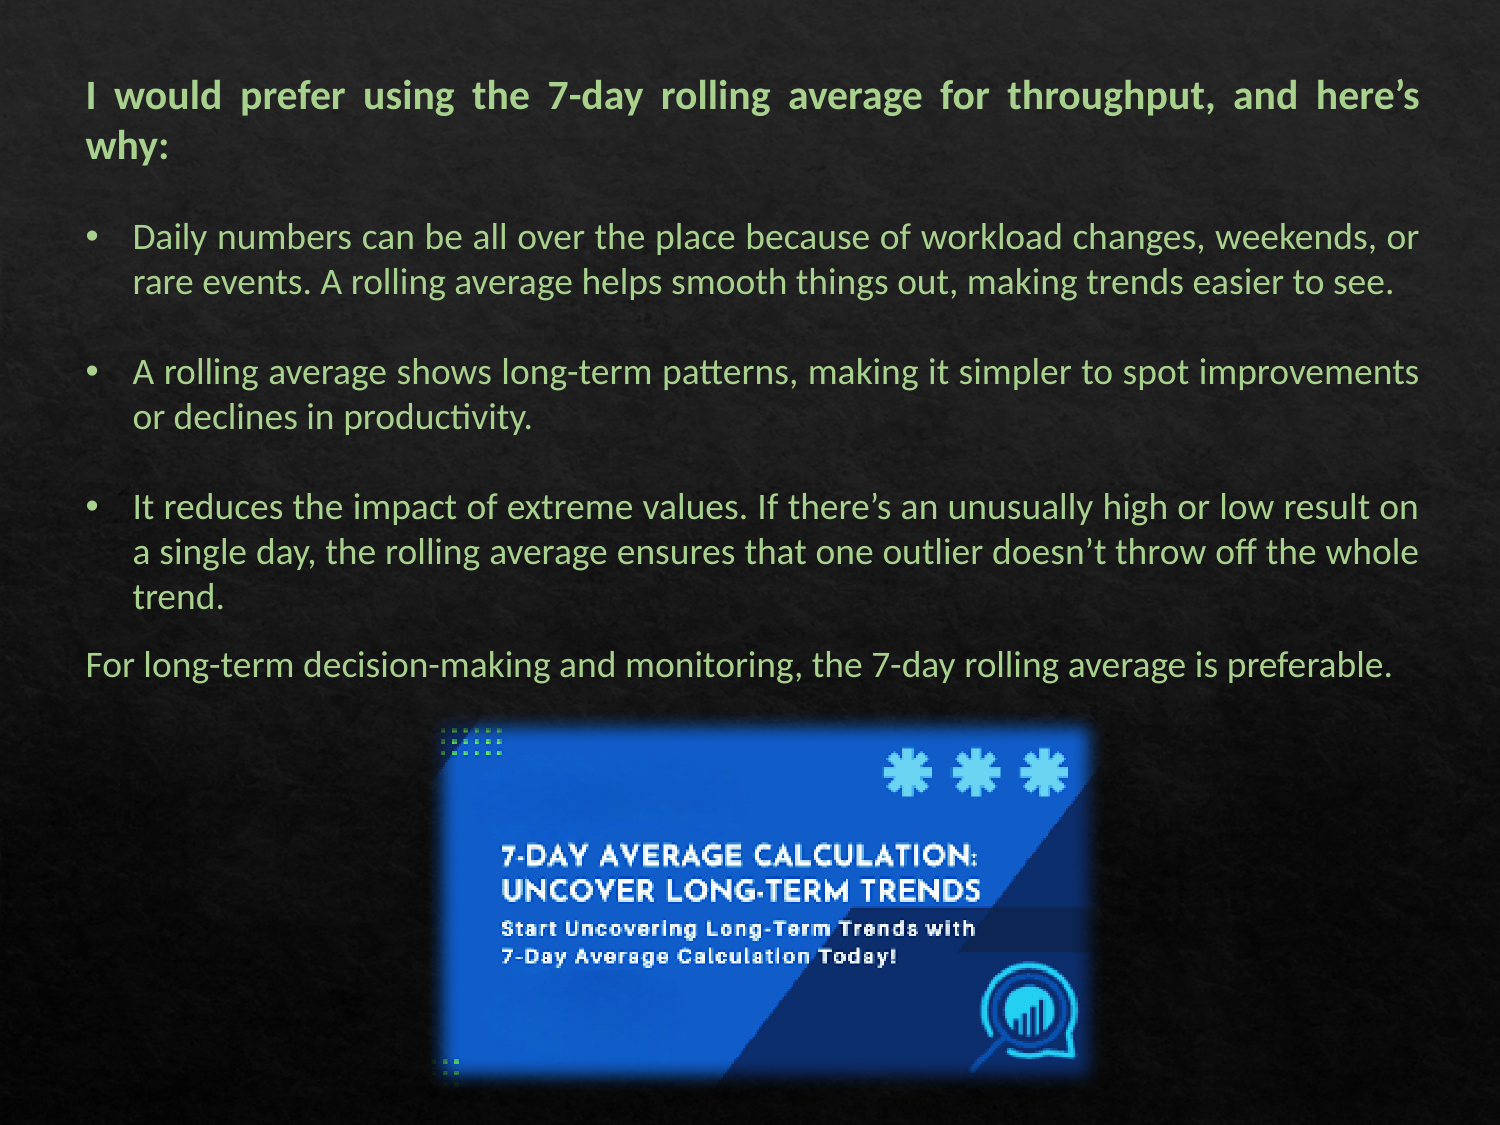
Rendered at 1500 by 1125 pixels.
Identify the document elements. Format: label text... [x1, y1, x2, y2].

text_box I would prefer using the 7-day rolling average for throughput, and here’s why: Daily numbers can be all over the place because of workload changes, weekends, or rare events. A rolling average helps smooth things out, making trends easier to see. A rolling average shows long-term patterns, making it simpler to spot improvements or declines in productivity. It reduces the impact of extreme values. If there’s an unusually high or low result on a single day, the rolling average ensures that one outlier doesn’t throw off the whole trend. For long-term decision-making and monitoring, the 7-day rolling average is preferable. [70, 60, 1436, 693]
picture [423, 709, 1108, 1093]
